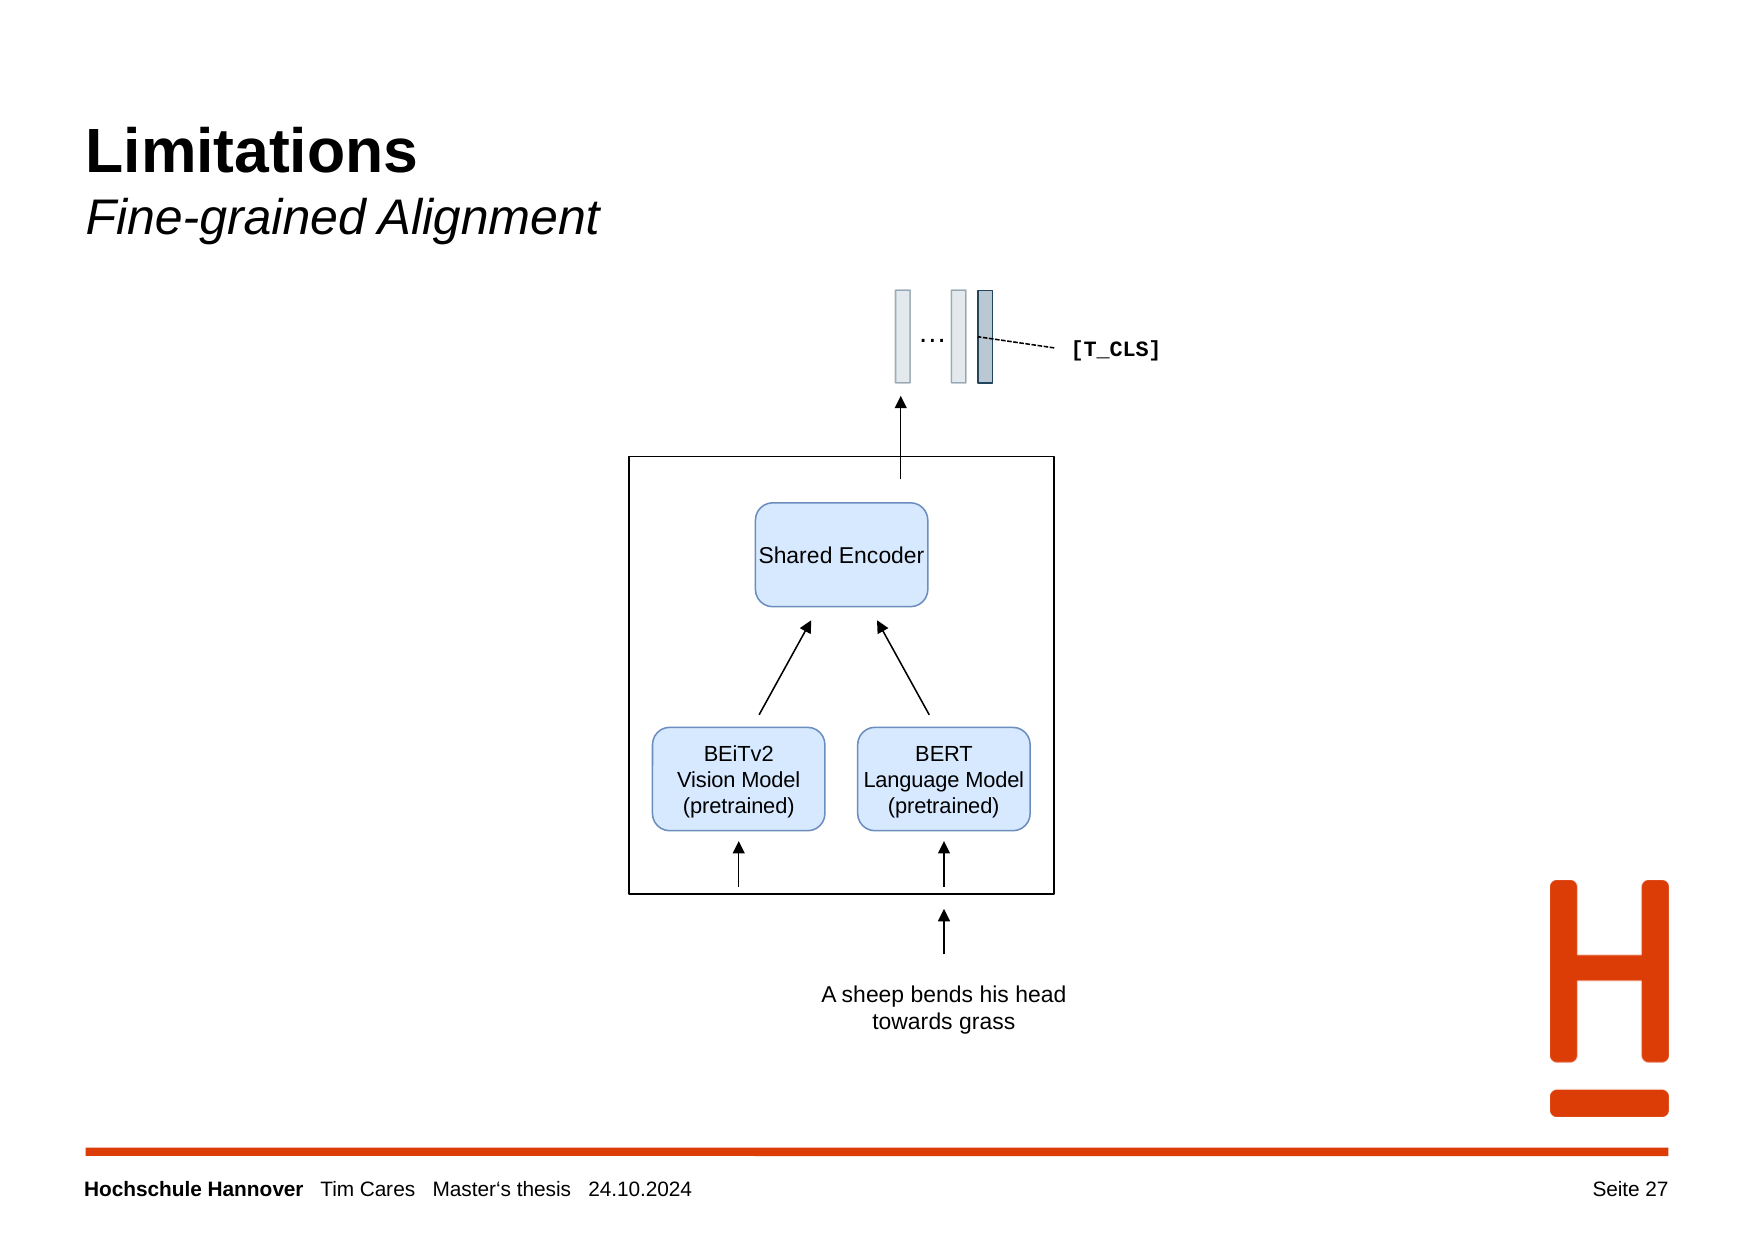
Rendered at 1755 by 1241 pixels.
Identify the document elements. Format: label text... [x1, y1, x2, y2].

slide_number Seite 27 [1467, 1175, 1669, 1213]
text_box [758, 619, 812, 715]
text_box Shared Encoder [755, 502, 928, 607]
title Limitations Fine-grained Alignment [85, 110, 1669, 266]
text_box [992, 336, 1055, 349]
text_box [T_CLS] [1054, 327, 1178, 369]
text_box [628, 456, 1055, 894]
text_box A sheep bends his head towards grass [806, 971, 1082, 1042]
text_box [895, 289, 993, 384]
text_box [876, 619, 930, 715]
picture [1550, 880, 1669, 1117]
